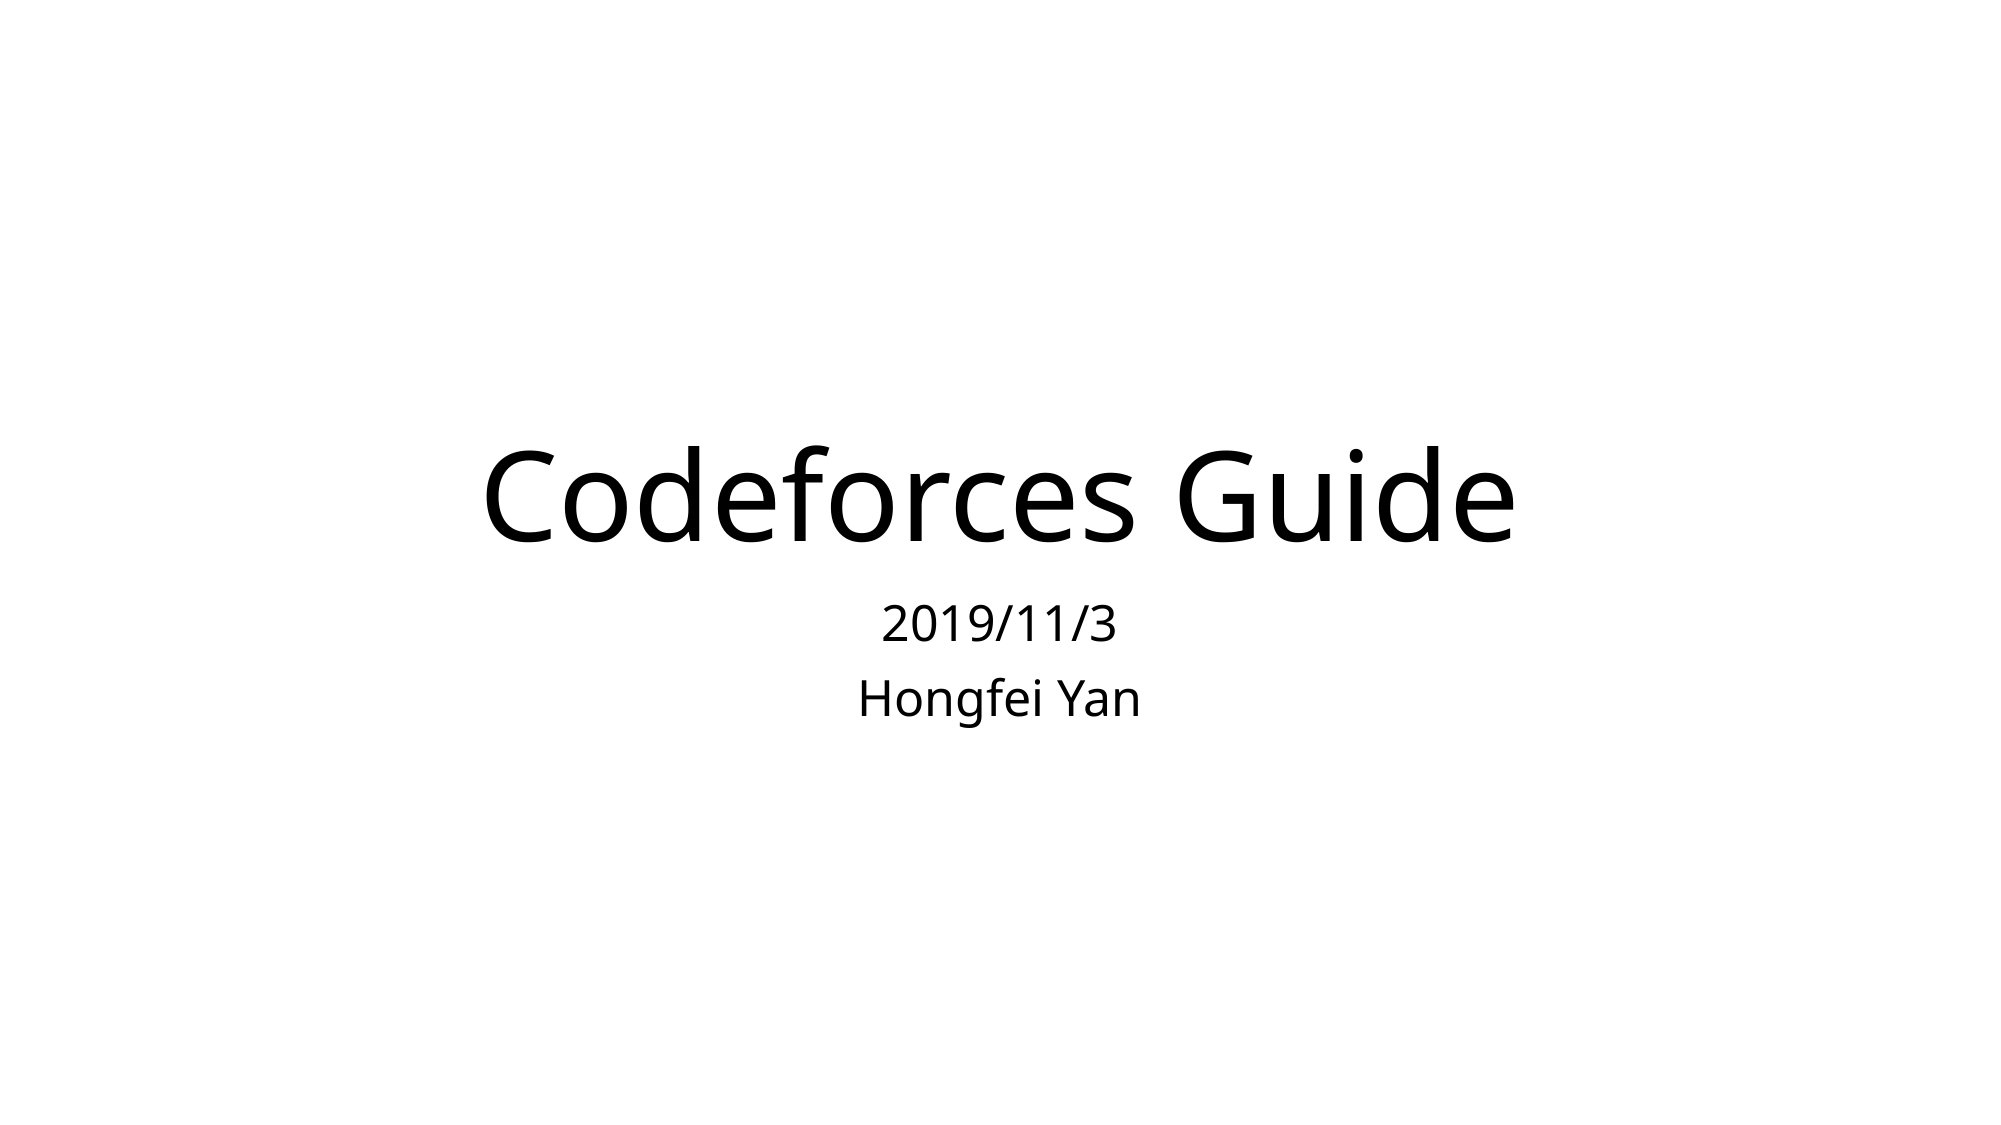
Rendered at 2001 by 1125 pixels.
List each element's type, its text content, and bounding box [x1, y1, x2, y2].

title Codeforces Guide [249, 184, 1750, 576]
subtitle 2019/11/3 Hongfei Yan [249, 590, 1750, 863]
